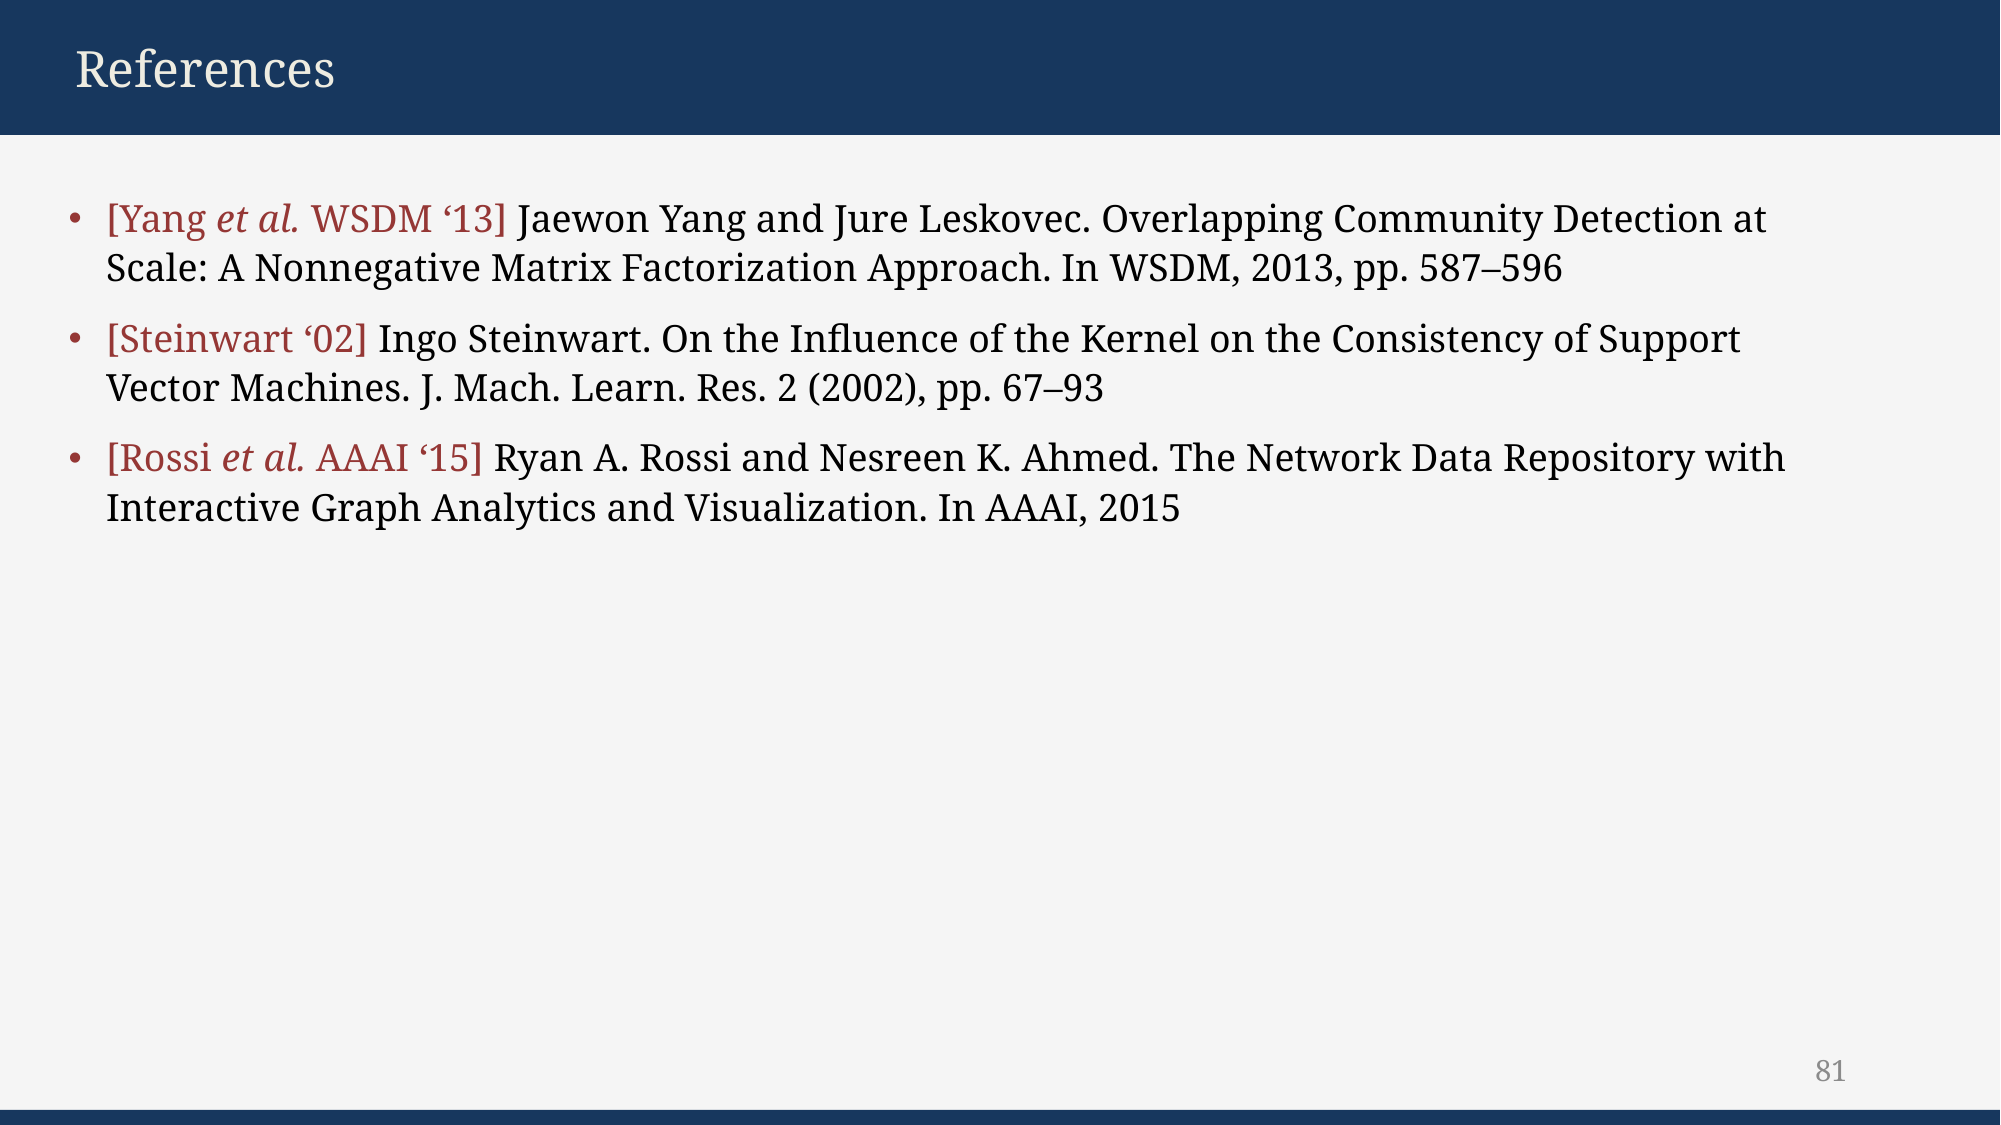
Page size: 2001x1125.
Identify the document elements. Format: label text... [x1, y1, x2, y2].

text_box References [0, 0, 2000, 136]
text_box [0, 1109, 2000, 1125]
text_box [Yang et al. WSDM ‘13] Jaewon Yang and Jure Leskovec. Overlapping Community Detection at Scale: A Nonnegative Matrix Factorization Approach. In WSDM, 2013, pp. 587–596 [Steinwart ‘02] Ingo Steinwart. On the Influence of the Kernel on the Consistency of Support Vector Machines. J. Mach. Learn. Res. 2 (2002), pp. 67–93 [Rossi et al. AAAI ‘15] Ryan A. Rossi and Nesreen K. Ahmed. The Network Data Repository with Interactive Graph Analytics and Visualization. In AAAI, 2015 [53, 182, 1863, 1036]
slide_number 81 [1412, 1042, 1863, 1103]
